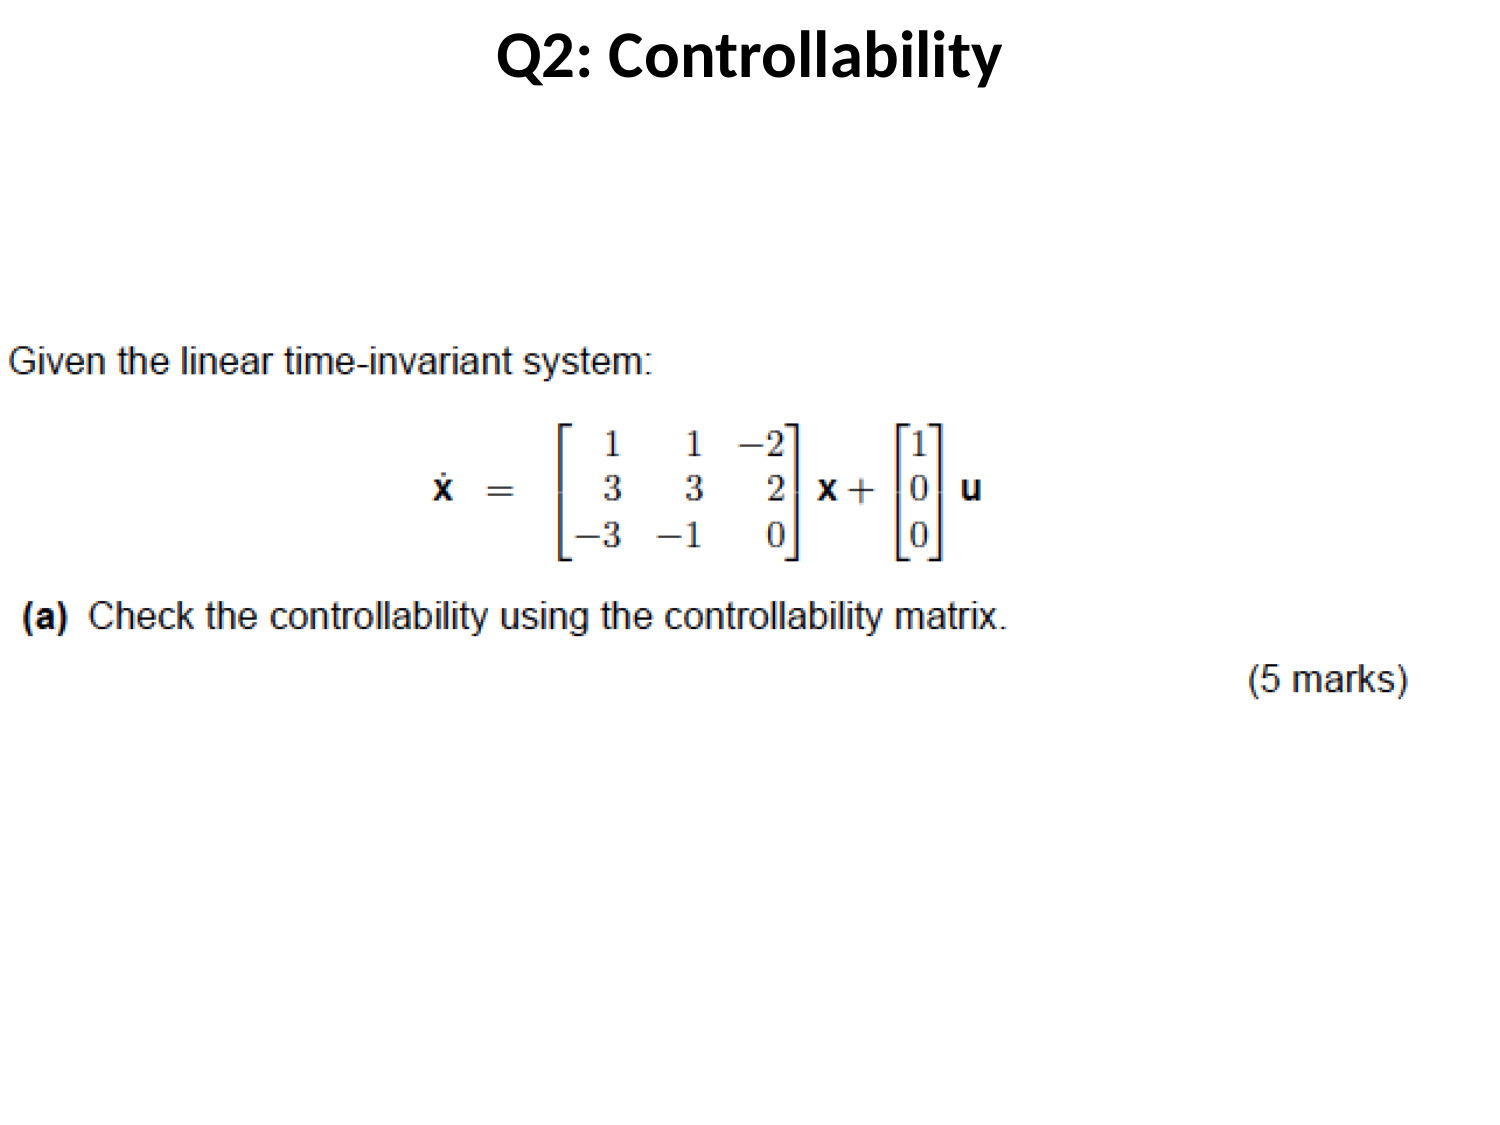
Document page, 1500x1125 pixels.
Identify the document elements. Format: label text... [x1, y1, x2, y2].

text_box Q2: Controllability [74, 1, 1425, 100]
picture [0, 329, 1457, 725]
